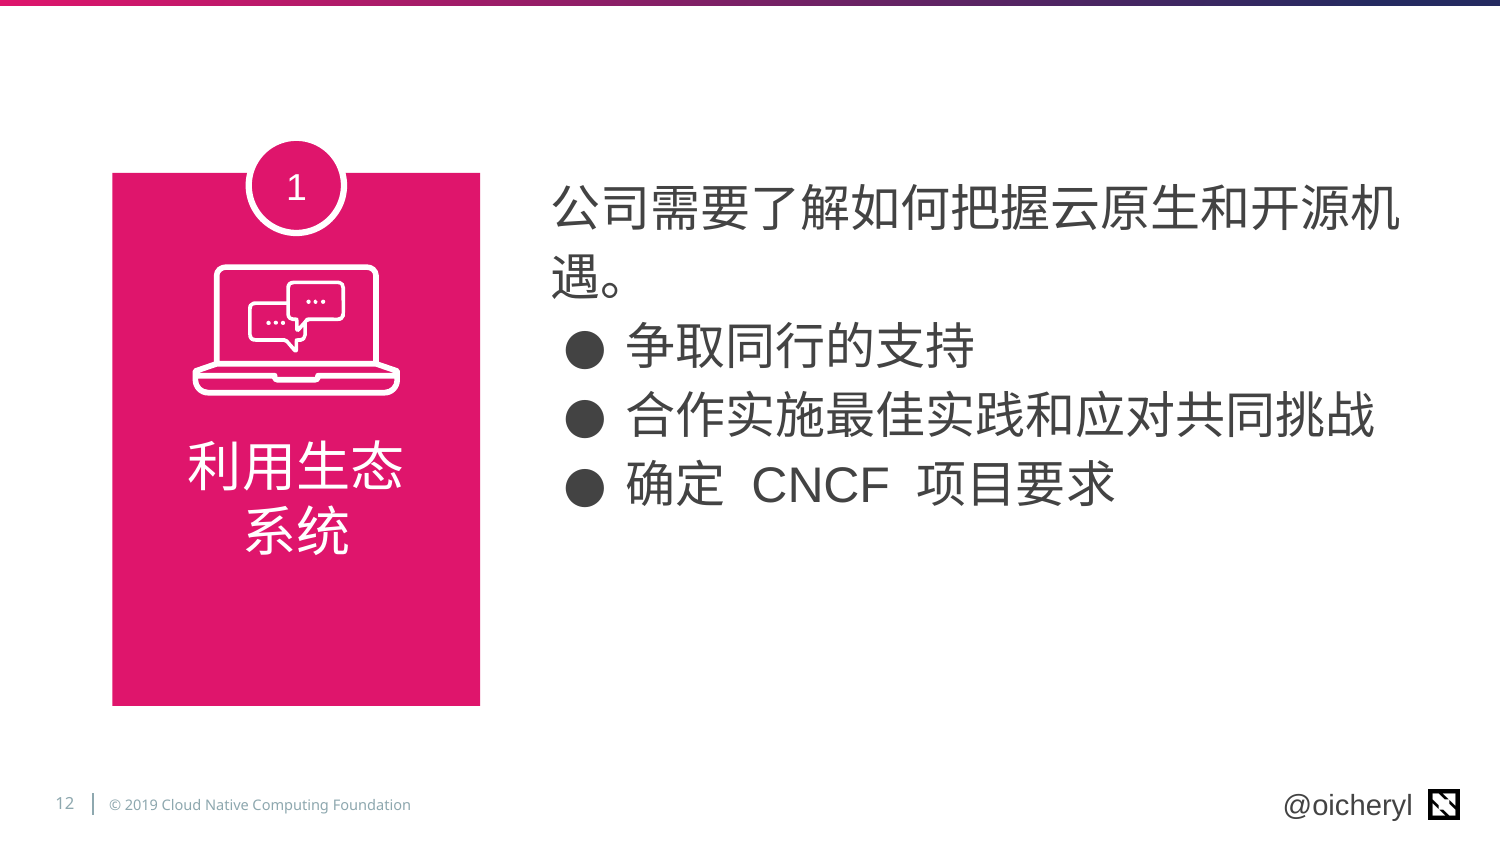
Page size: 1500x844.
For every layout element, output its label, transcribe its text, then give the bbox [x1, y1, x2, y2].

text_box 公司需要了解如何把握云原生和开源机遇。 争取同行的支持 合作实施最佳实践和应对共同挑战 确定 CNCF 项目要求 [535, 152, 1480, 314]
text_box 1 [248, 137, 344, 233]
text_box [192, 264, 401, 396]
text_box 利用生态 系统 [135, 426, 457, 669]
text_box [112, 172, 481, 706]
picture [1428, 789, 1460, 820]
